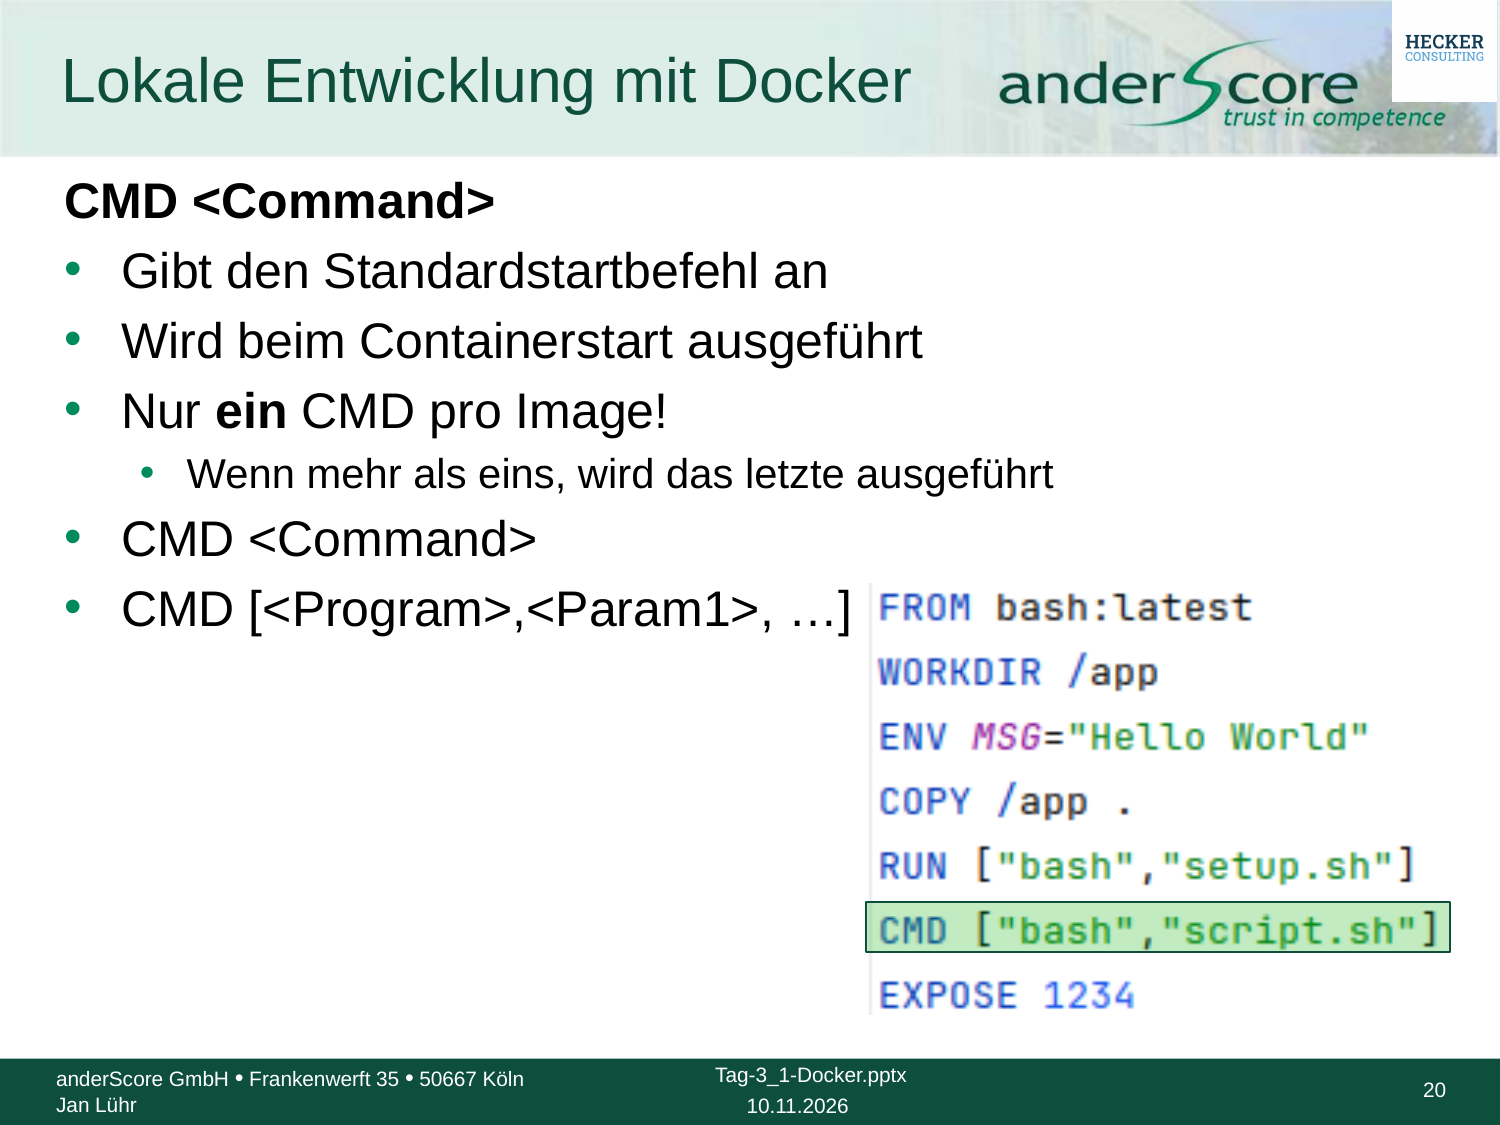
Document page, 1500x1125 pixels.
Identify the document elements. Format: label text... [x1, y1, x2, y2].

picture [0, 0, 1500, 157]
list CMD <Command> Gibt den Standardstartbefehl an Wird beim Containerstart ausgeführt Nur ein CMD pro Image! Wenn mehr als eins, wird das letzte ausgeführt CMD <Command> CMD [<Program>,<Param1>, …] [49, 160, 1447, 799]
picture [867, 582, 1446, 1015]
title Lokale Entwicklung mit Docker [46, 24, 959, 141]
